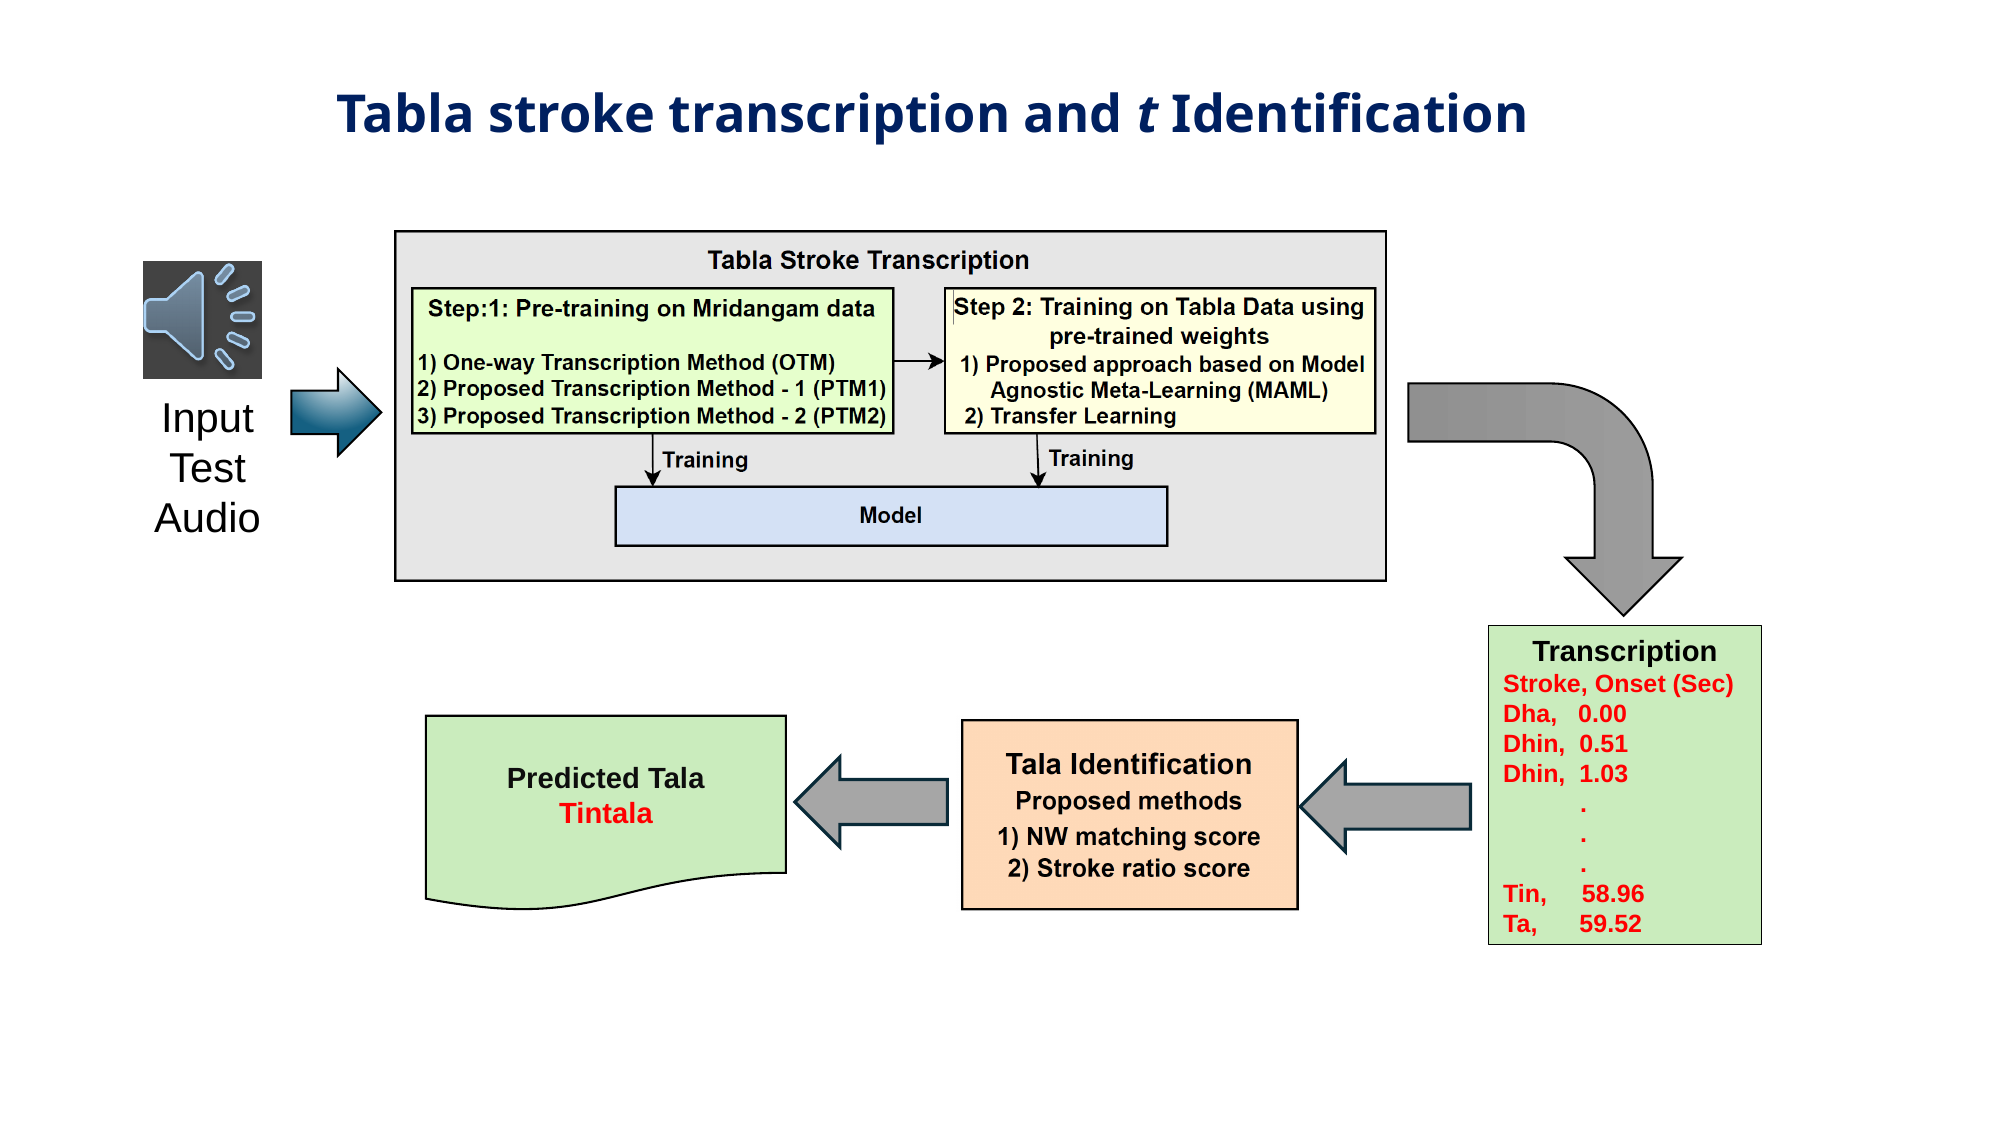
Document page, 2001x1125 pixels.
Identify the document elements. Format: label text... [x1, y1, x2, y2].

text_box Transcription Stroke, Onset (Sec) Dha, 0.00 Dhin, 0.51 Dhin, 1.03 . . . Tin, 58.96 Ta, 59.52 [1488, 625, 1762, 945]
text_box [290, 366, 383, 459]
text_box Predicted Tala Tintala [424, 714, 787, 911]
picture [955, 715, 1301, 913]
text_box [1301, 757, 1473, 856]
text_box Input Test Audio [126, 383, 289, 549]
picture [389, 222, 1391, 584]
text_box [1407, 382, 1685, 618]
text_box [792, 753, 949, 851]
picture [141, 259, 263, 381]
